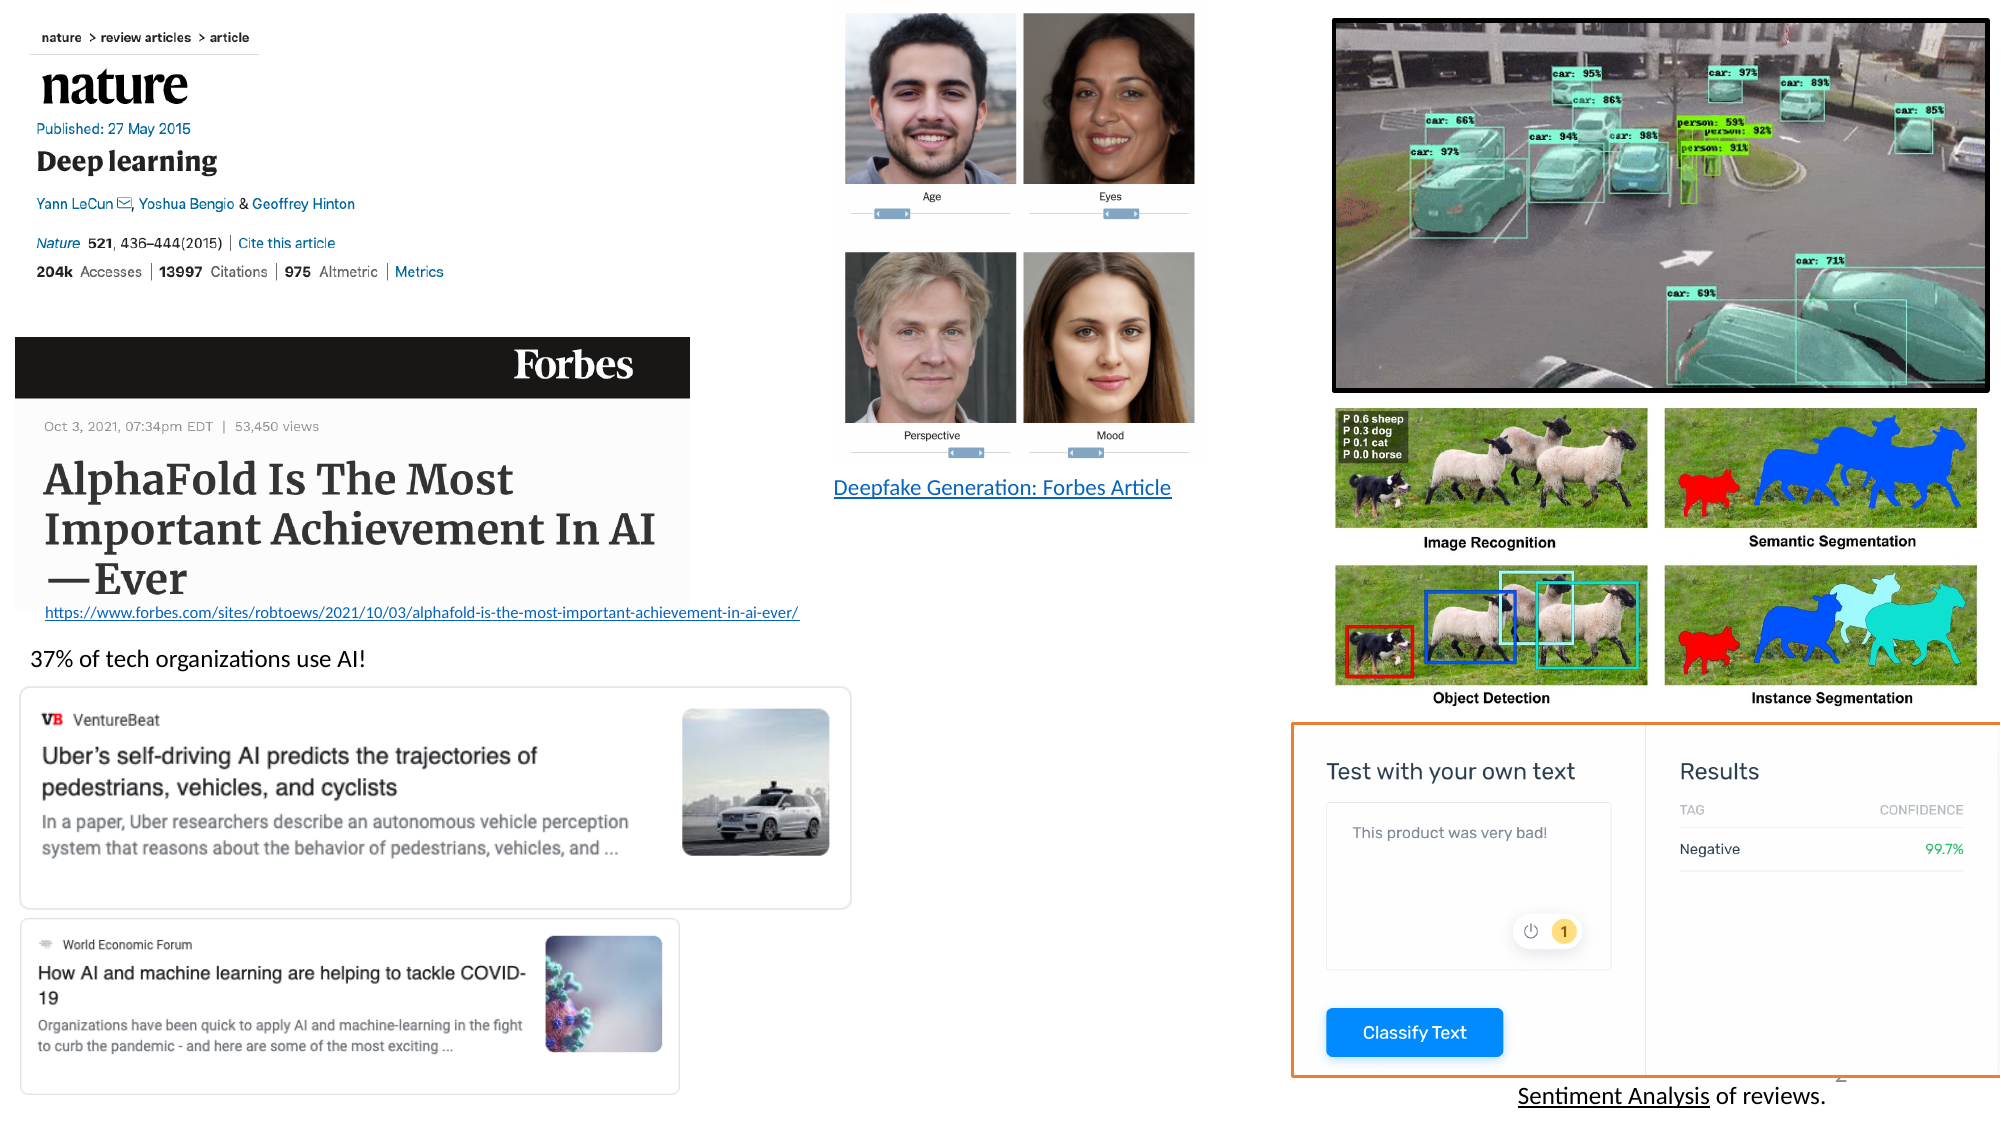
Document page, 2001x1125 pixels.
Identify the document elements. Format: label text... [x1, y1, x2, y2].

picture [1325, 399, 1987, 714]
picture [15, 337, 690, 609]
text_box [15, 914, 684, 1100]
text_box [13, 680, 857, 915]
text_box Sentiment Analysis of reviews. [1503, 1103, 1842, 1117]
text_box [30, 22, 461, 289]
picture [1293, 724, 2000, 1076]
text_box 37% of tech organizations use AI! [15, 635, 383, 680]
slide_number 2 [1412, 1076, 1863, 1103]
picture [832, 0, 1204, 466]
text_box https://www.forbes.com/sites/robtoews/2021/10/03/alphafold-is-the-most-important-achievement-in-ai-ever/ [30, 594, 815, 630]
text_box Deepfake Generation: Forbes Article [819, 465, 1190, 508]
picture [1336, 22, 1985, 388]
